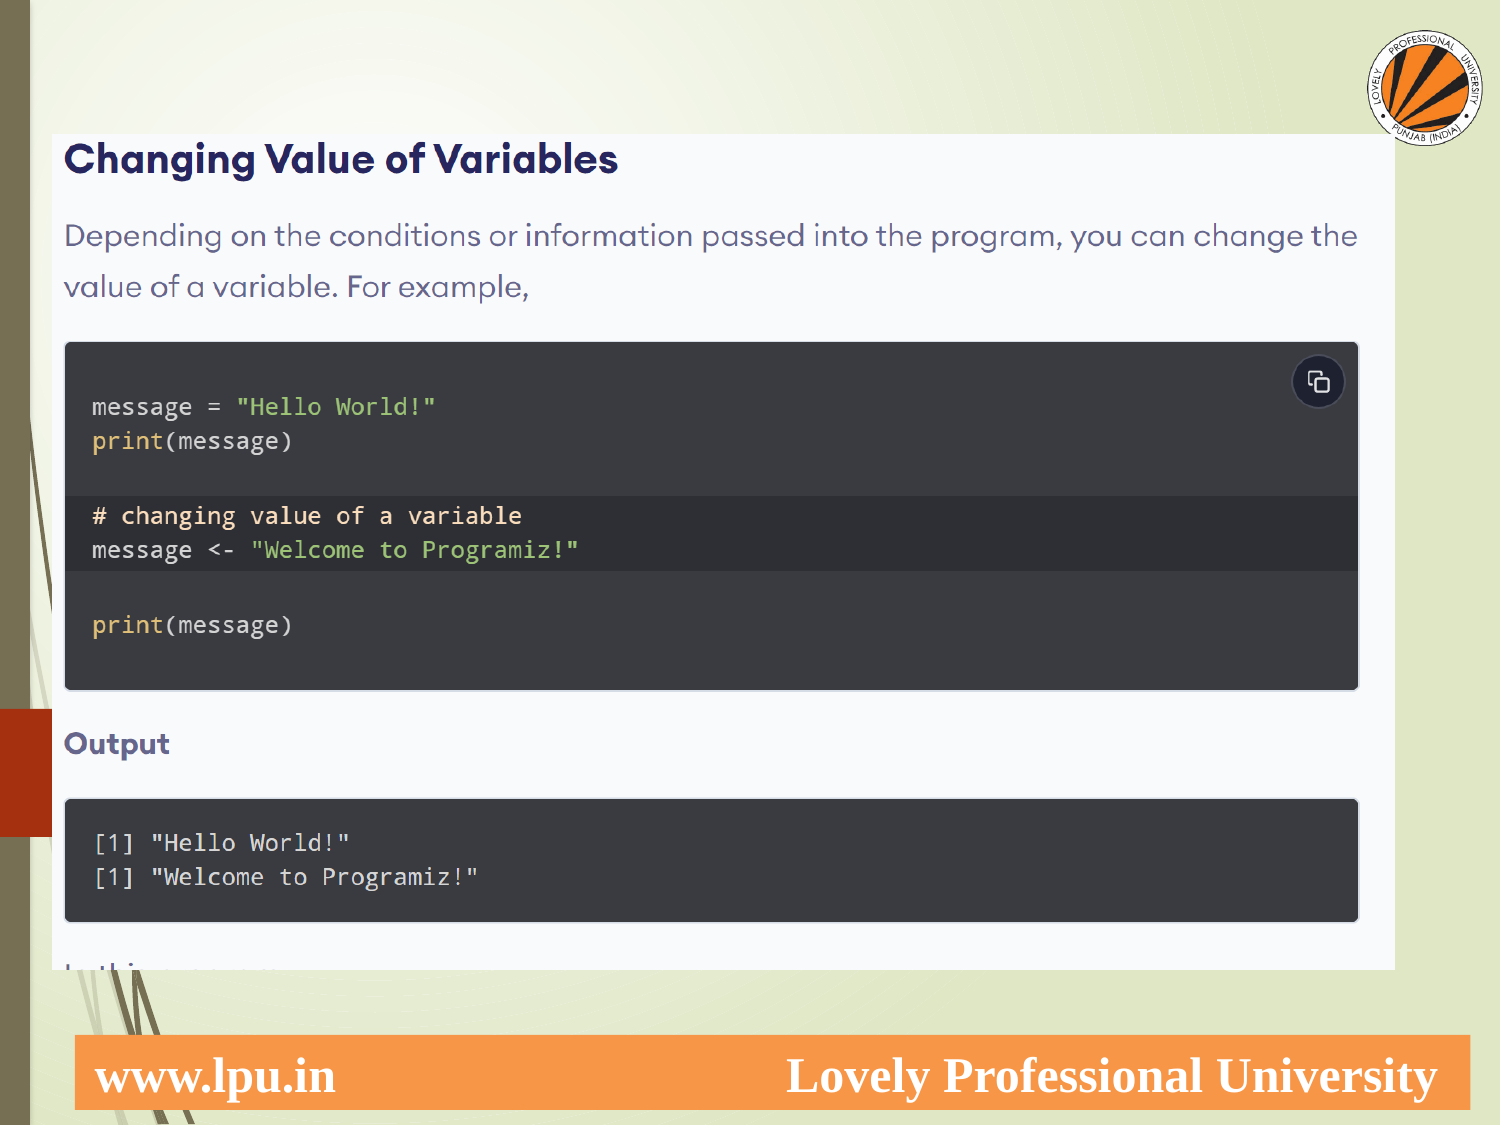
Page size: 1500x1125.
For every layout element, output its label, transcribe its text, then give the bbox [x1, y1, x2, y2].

text_box www.lpu.in Lovely Professional University [74, 1034, 1471, 1110]
picture [52, 30, 1483, 971]
